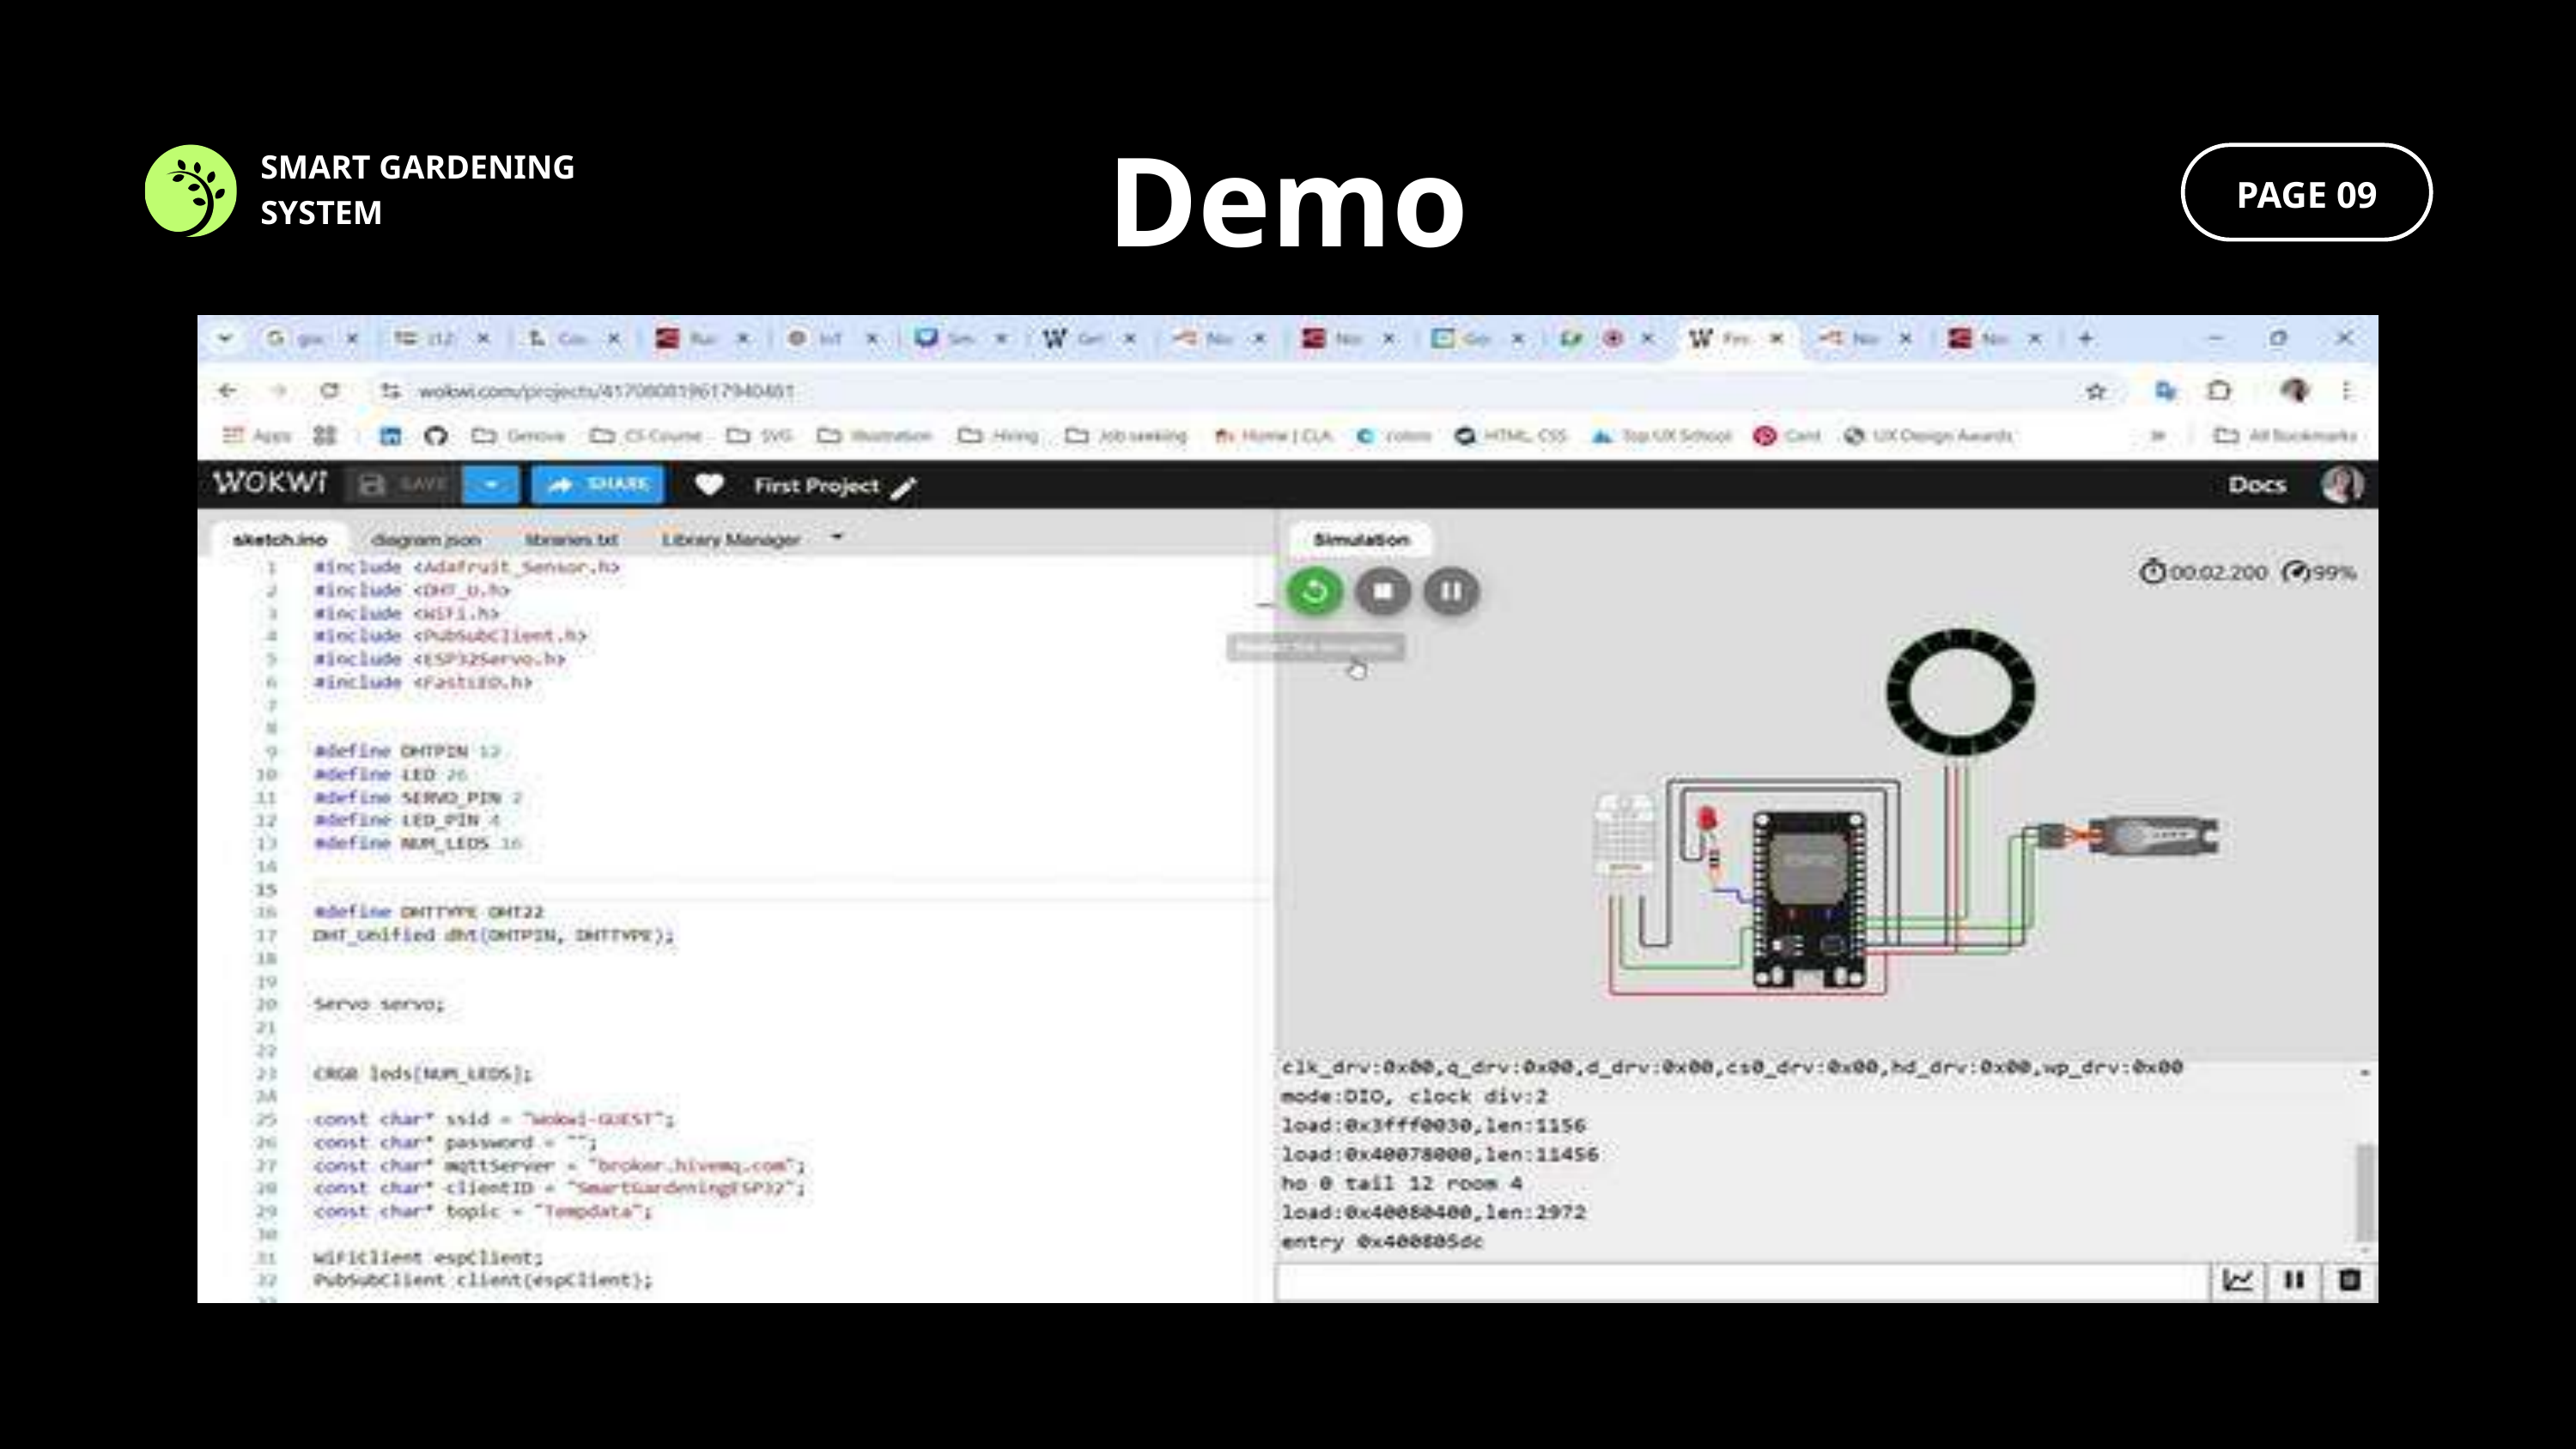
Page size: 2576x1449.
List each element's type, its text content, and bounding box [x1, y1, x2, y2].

text_box Demo [750, 98, 1826, 271]
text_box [197, 314, 2379, 1304]
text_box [2182, 144, 2432, 240]
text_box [144, 144, 581, 238]
